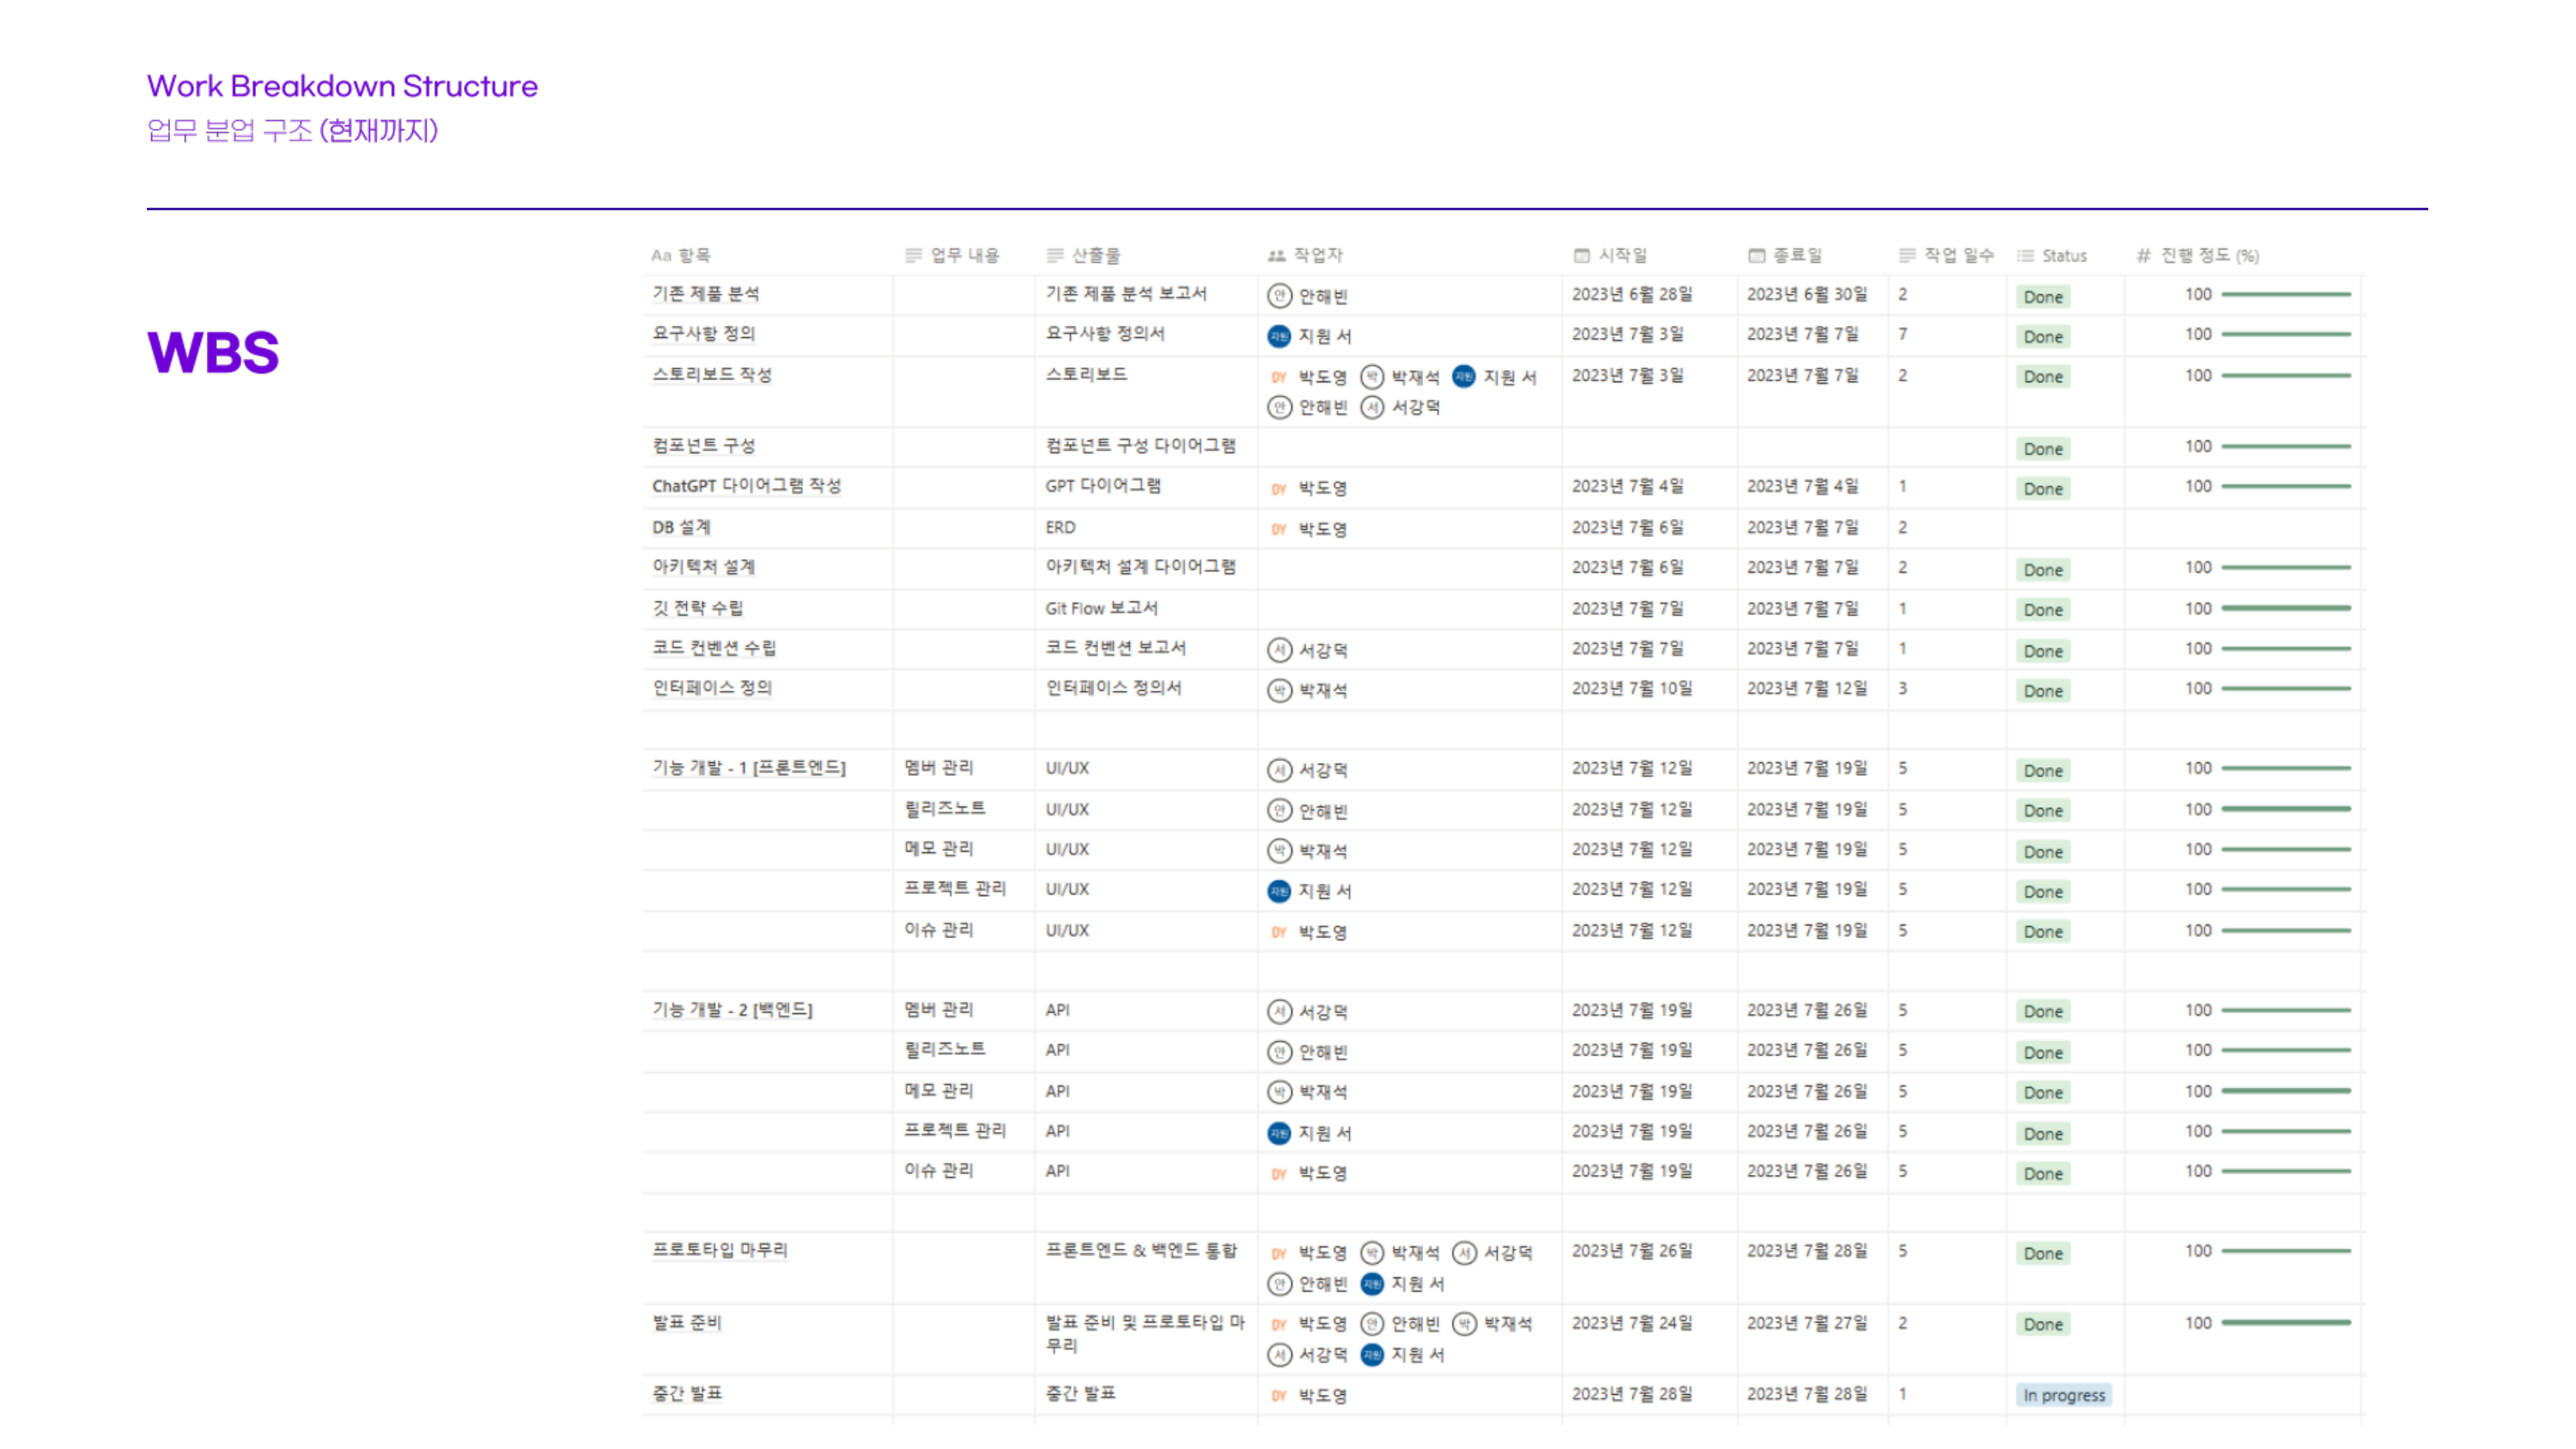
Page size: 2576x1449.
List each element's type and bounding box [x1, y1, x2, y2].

text_box [643, 235, 2366, 1426]
picture [131, 302, 325, 428]
picture [137, 60, 564, 179]
